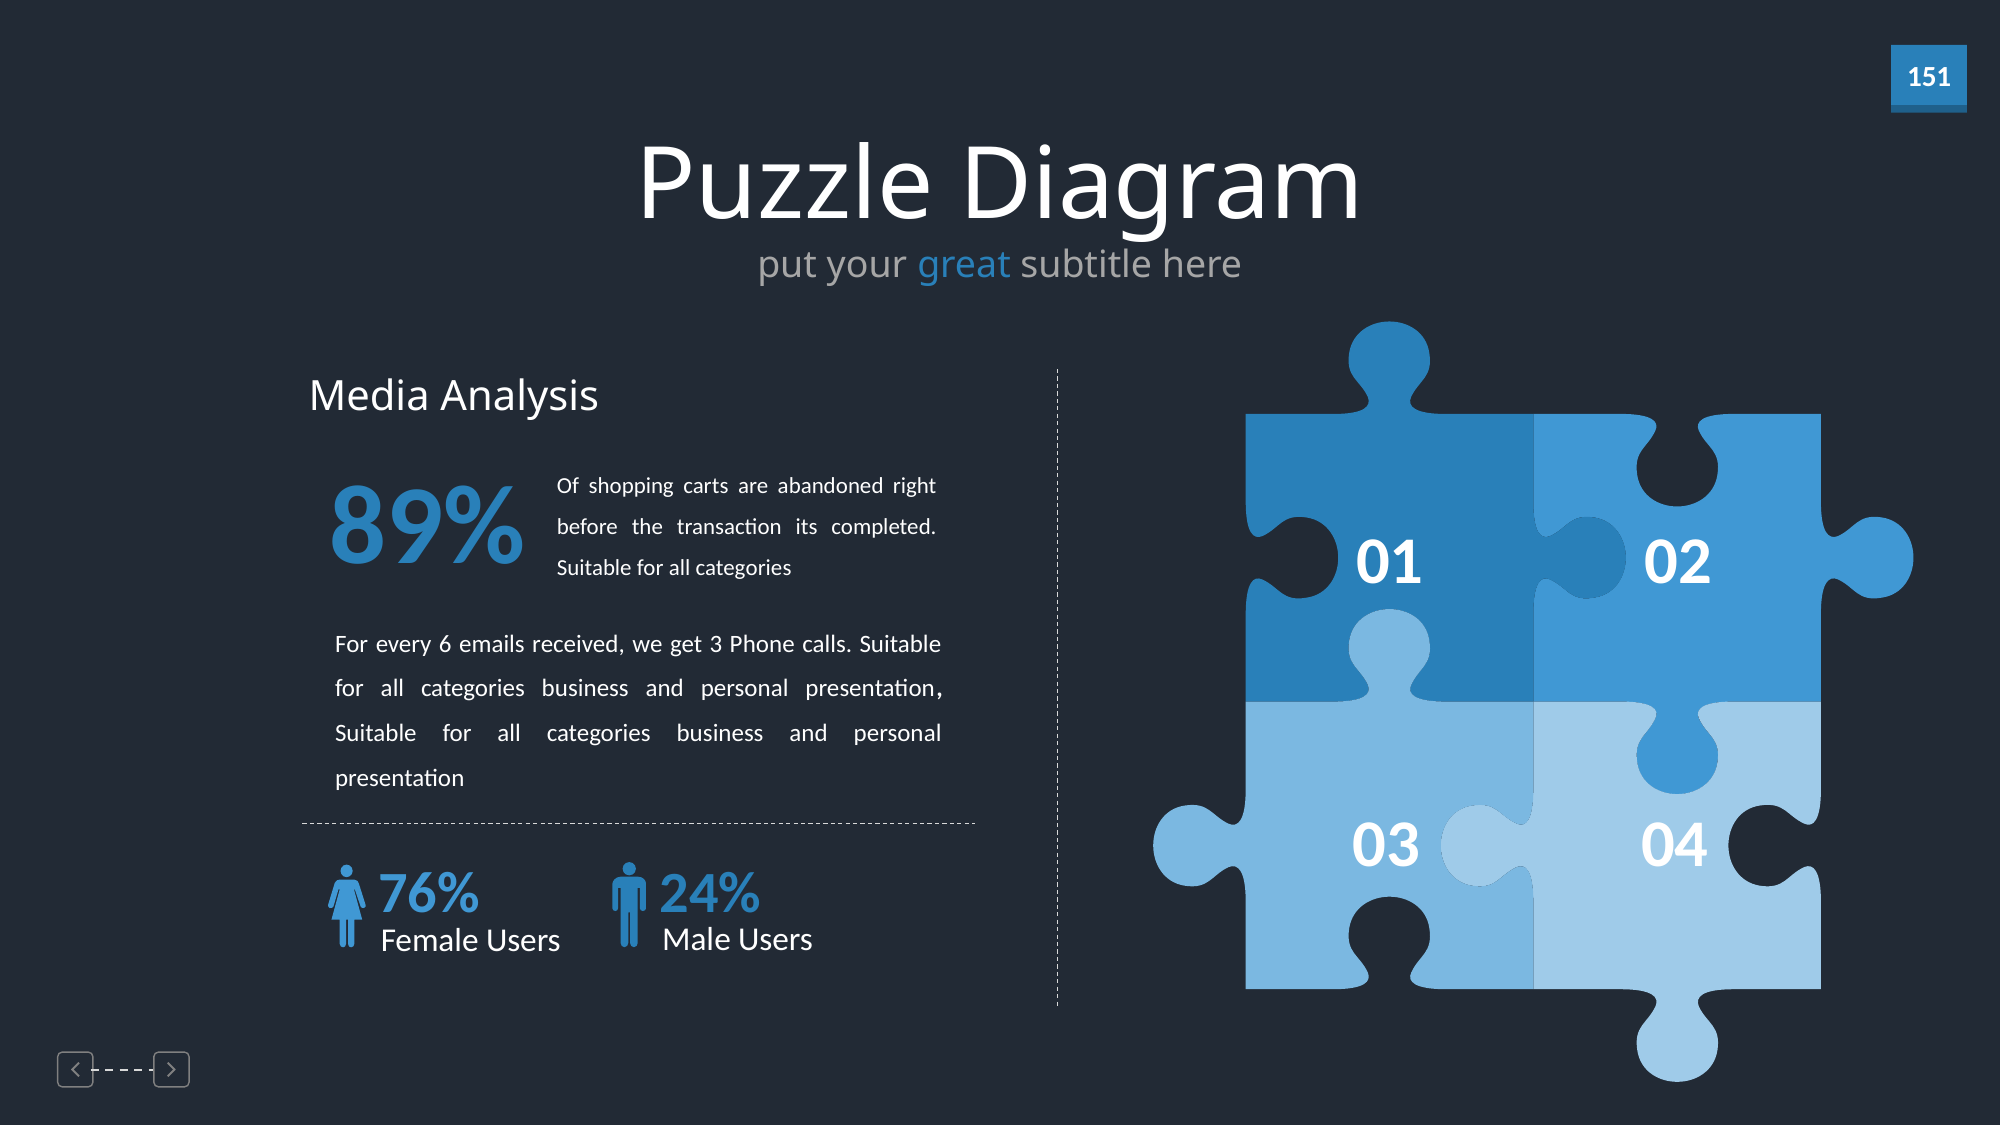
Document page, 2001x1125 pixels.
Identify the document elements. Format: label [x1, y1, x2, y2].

text_box [542, 449, 952, 588]
text_box [315, 443, 541, 594]
text_box [320, 604, 958, 800]
text_box [620, 111, 1380, 293]
text_box [612, 846, 872, 977]
text_box [1153, 321, 1914, 1082]
text_box [293, 361, 614, 426]
text_box [327, 846, 591, 979]
